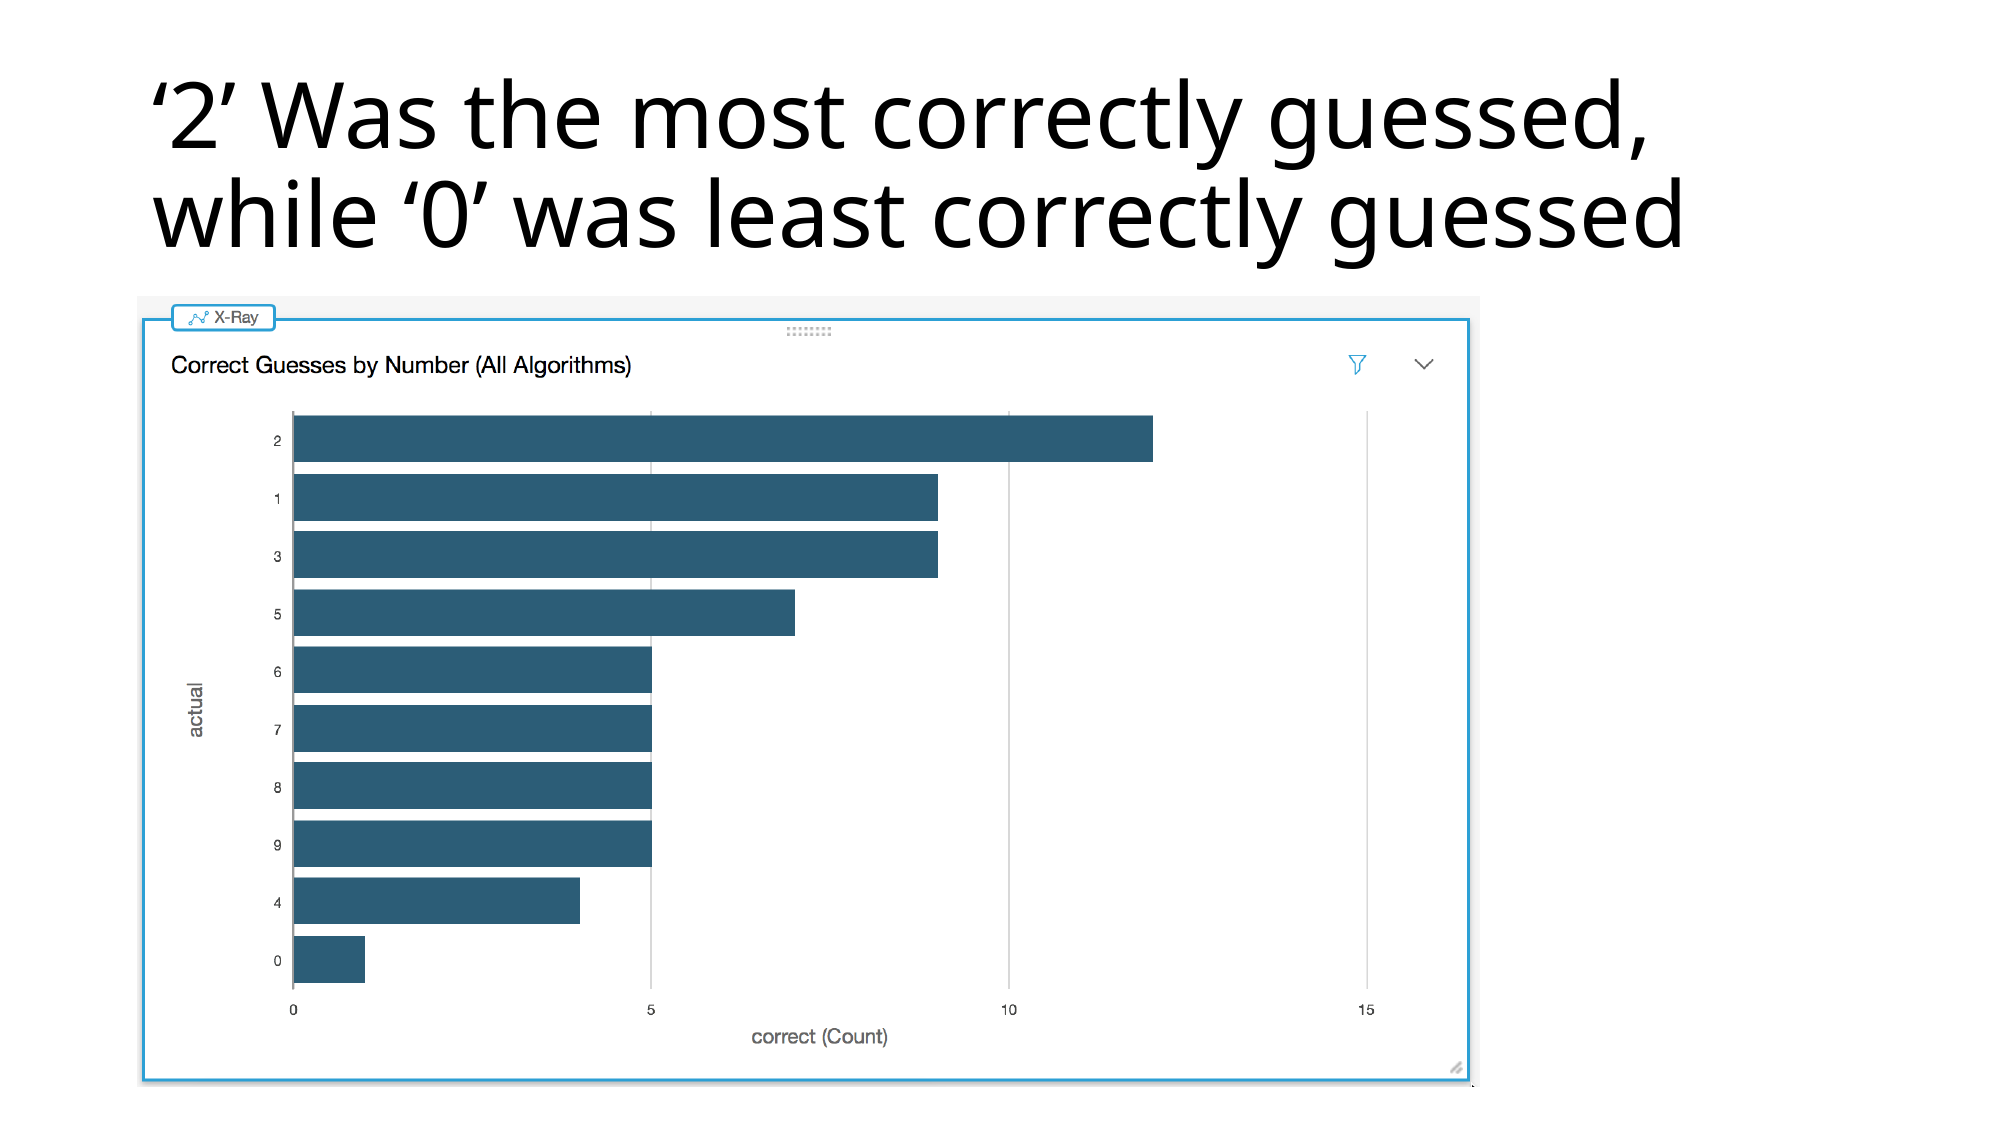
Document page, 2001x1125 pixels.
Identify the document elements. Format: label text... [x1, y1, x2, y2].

title ‘2’ Was the most correctly guessed, while ‘0’ was least correctly guessed [137, 59, 1863, 278]
picture [137, 296, 1480, 1087]
